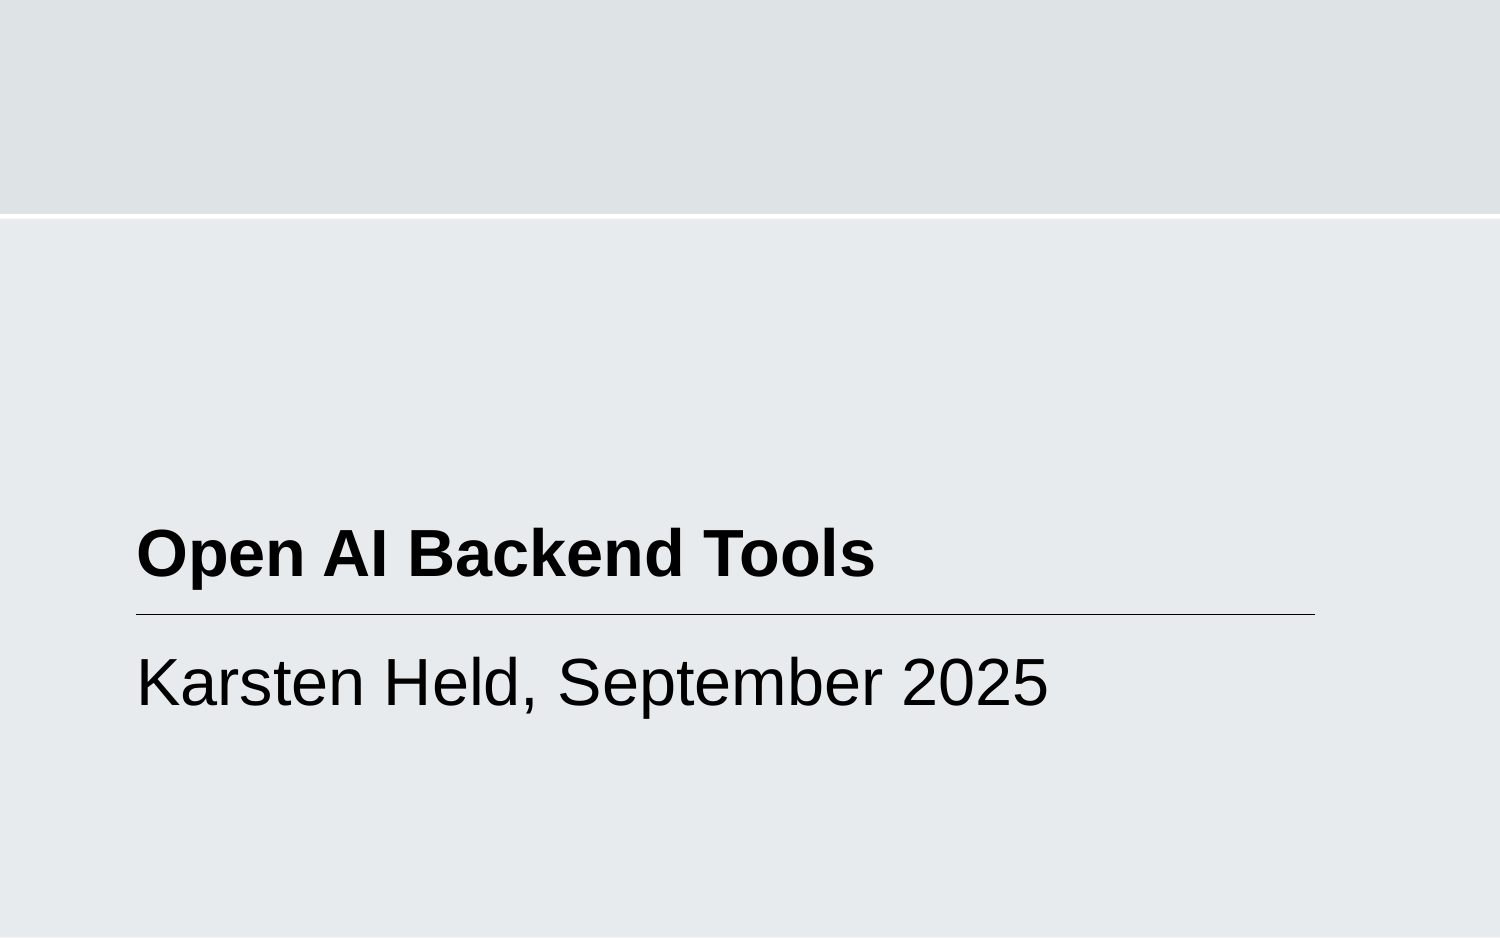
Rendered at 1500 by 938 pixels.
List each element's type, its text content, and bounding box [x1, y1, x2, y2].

subtitle Karsten Held, September 2025 [135, 638, 1317, 757]
title Open AI Backend Tools [135, 256, 1317, 599]
